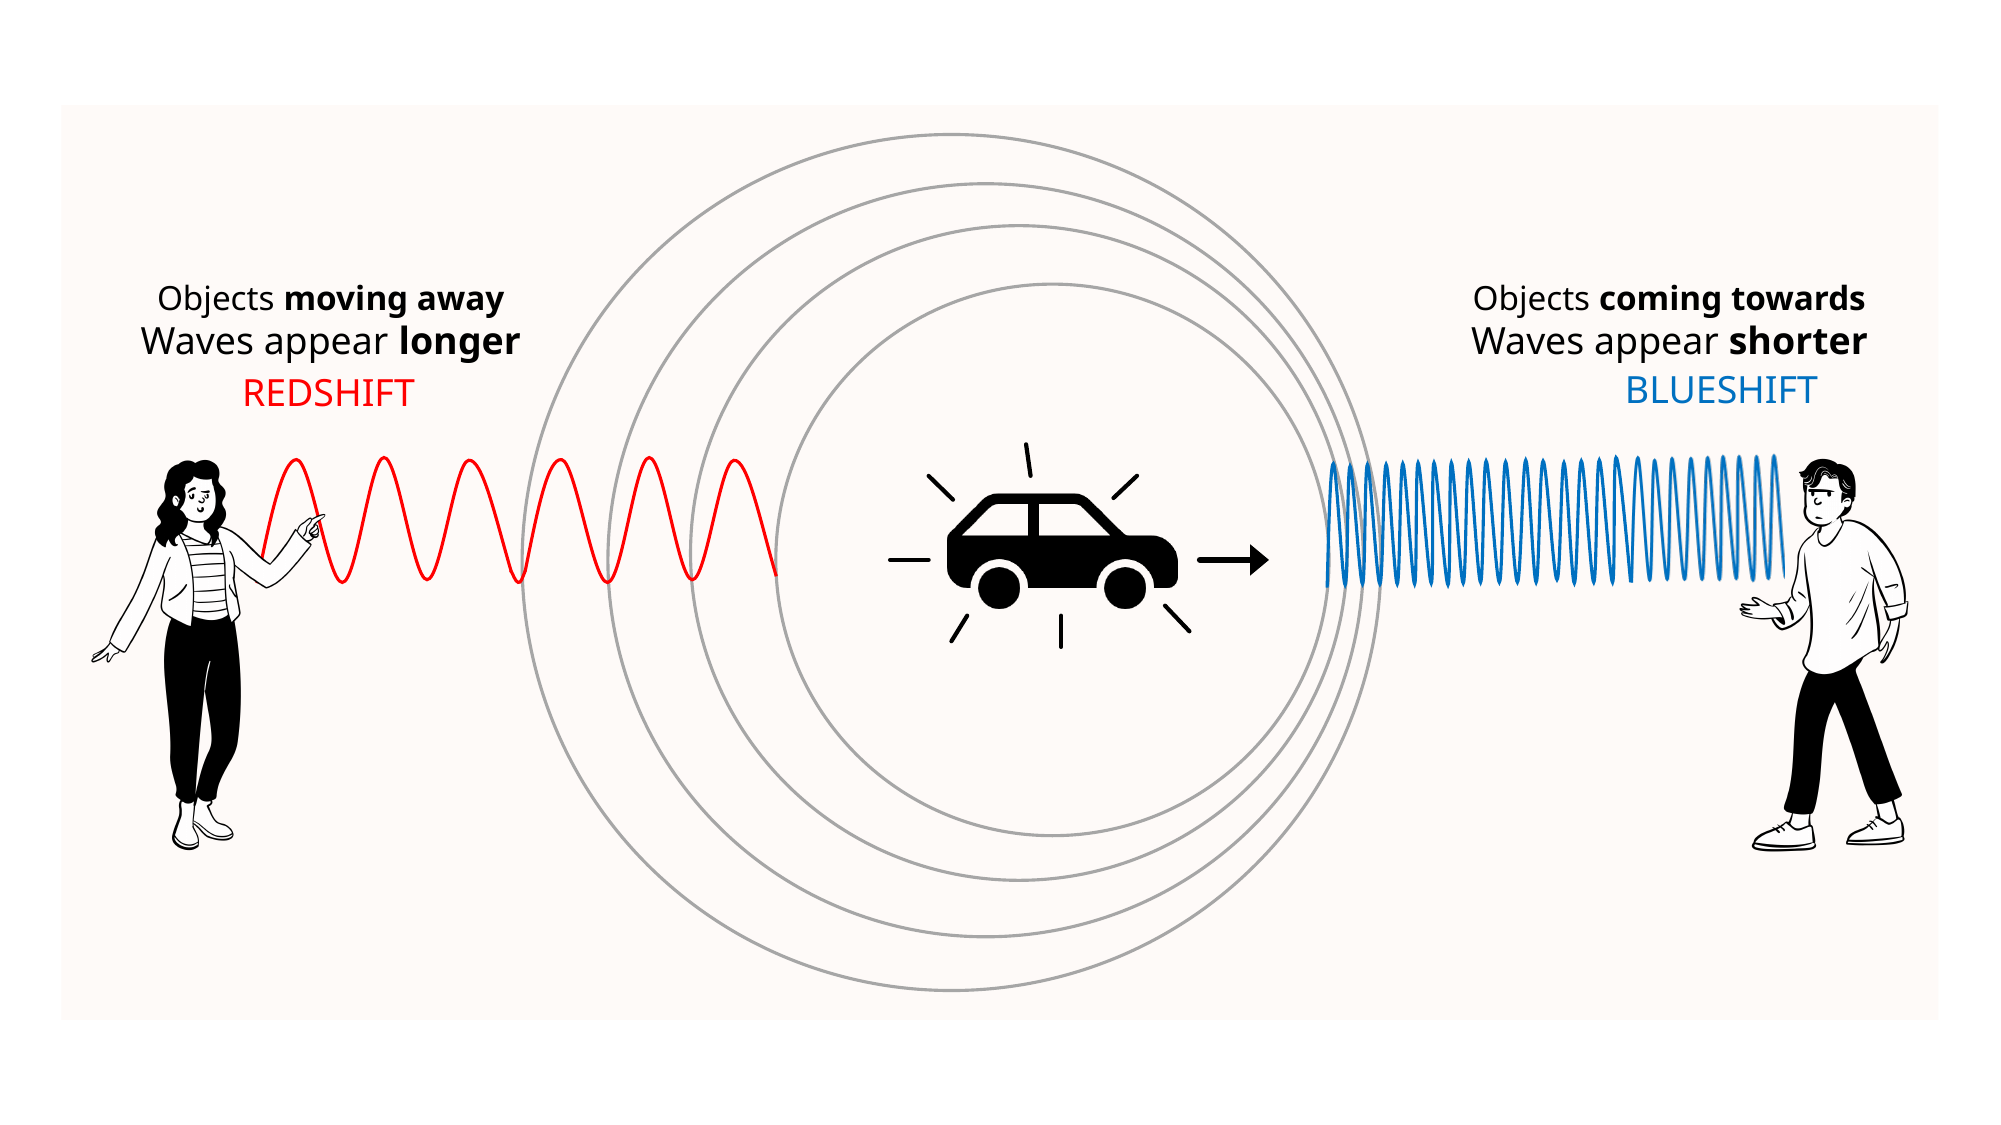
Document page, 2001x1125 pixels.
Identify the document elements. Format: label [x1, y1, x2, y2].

text_box [60, 104, 1940, 1021]
